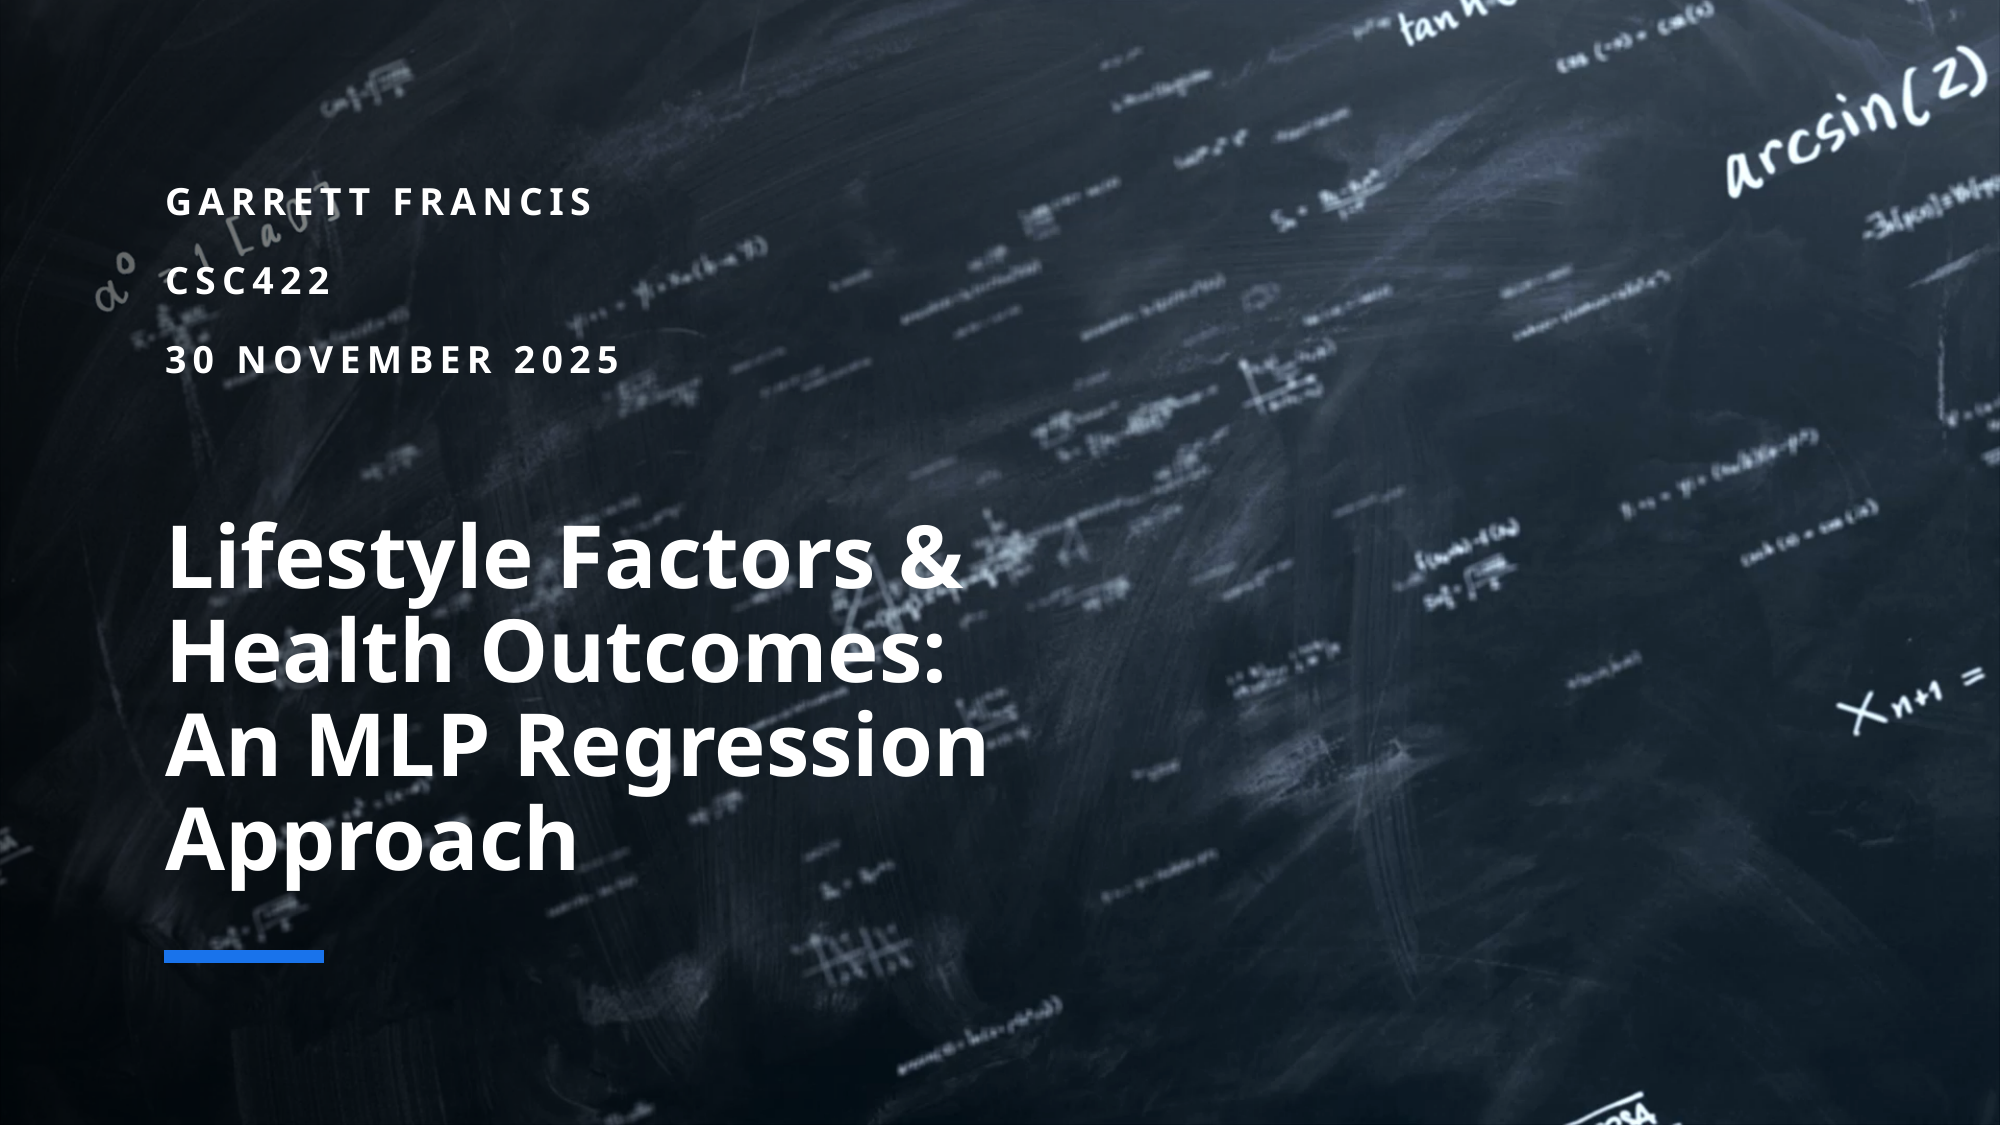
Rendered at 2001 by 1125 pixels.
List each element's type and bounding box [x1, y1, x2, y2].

text_box [0, 0, 2000, 1125]
